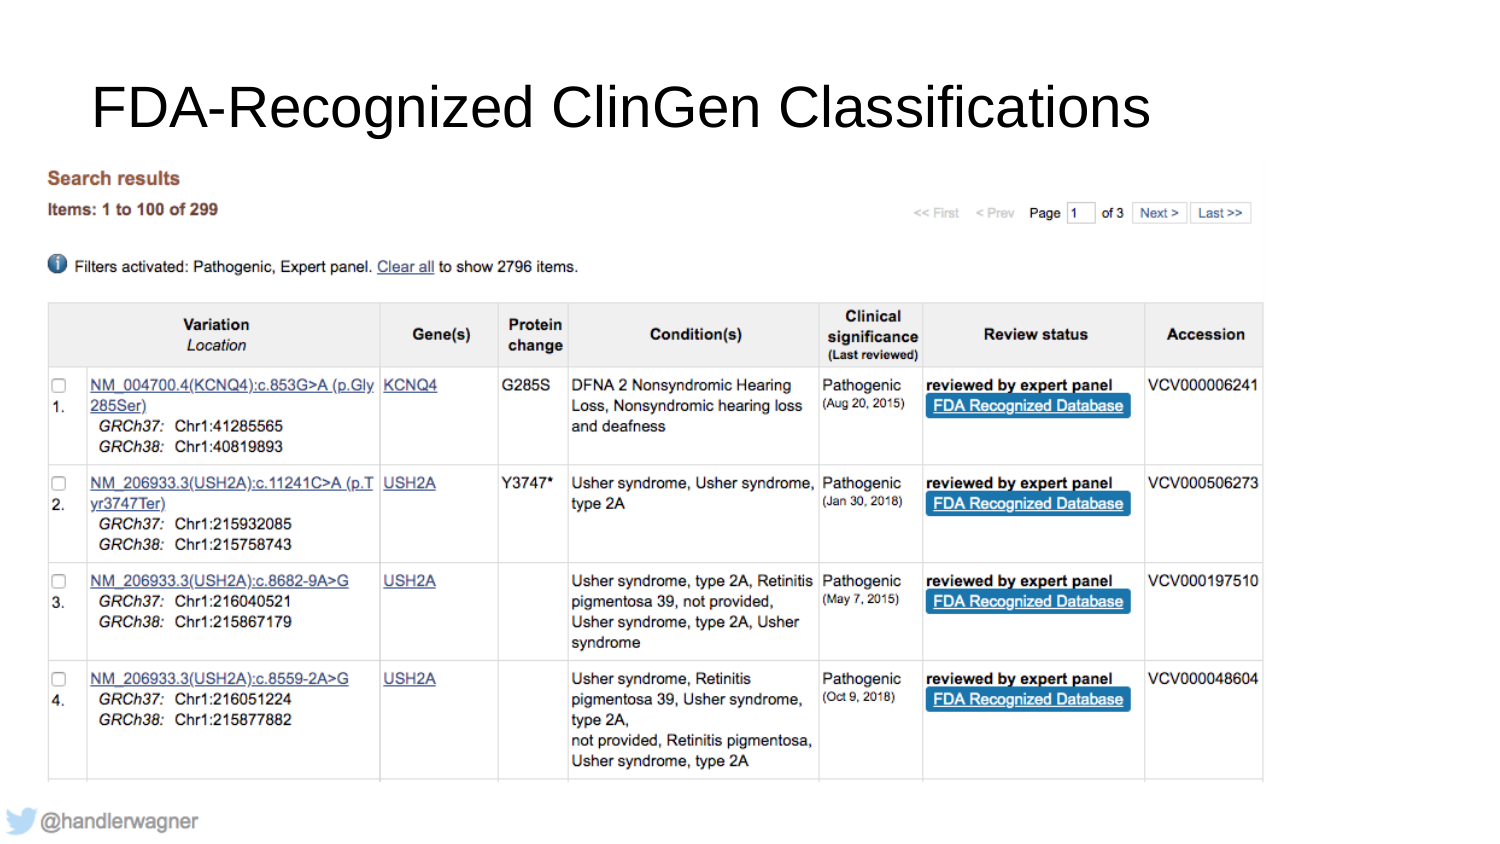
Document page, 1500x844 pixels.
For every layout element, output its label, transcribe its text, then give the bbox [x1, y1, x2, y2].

title FDA-Recognized ClinGen Classifications [76, 53, 1264, 160]
picture [0, 801, 211, 844]
picture [37, 161, 1266, 782]
